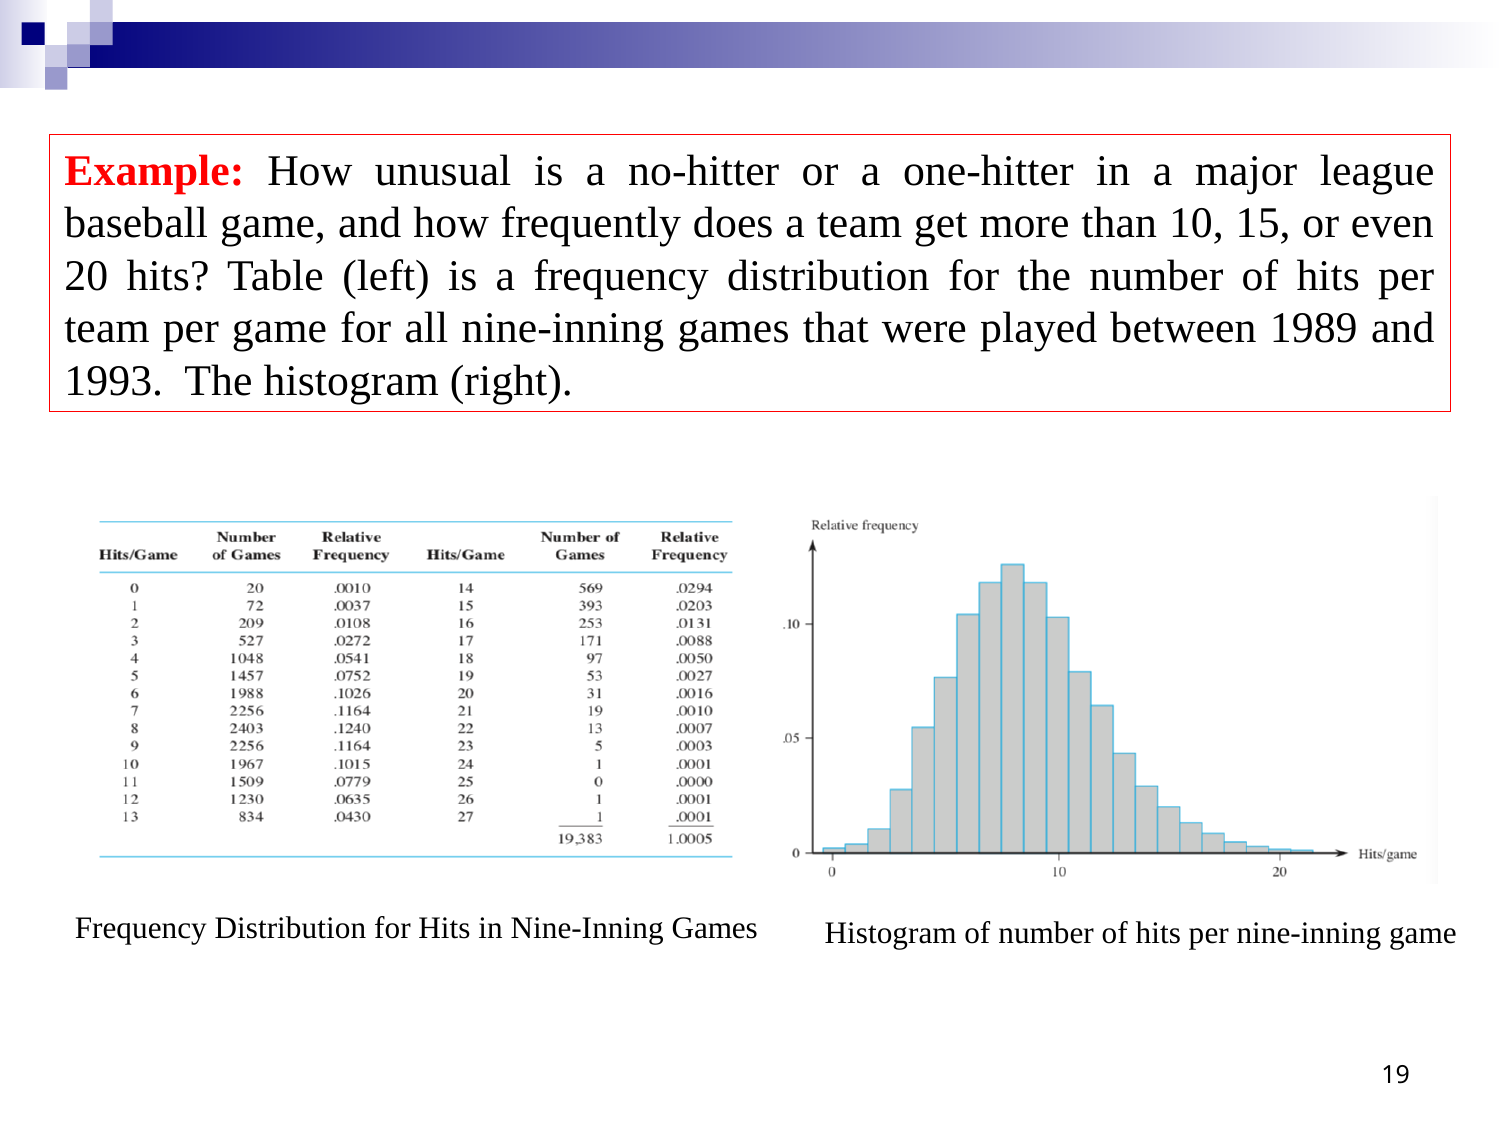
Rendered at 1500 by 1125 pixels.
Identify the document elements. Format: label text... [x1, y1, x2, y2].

text_box Frequency Distribution for Hits in Nine-Inning Games [60, 899, 782, 952]
slide_number 19 [1074, 1024, 1426, 1101]
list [82, 516, 751, 868]
text_box Histogram of number of hits per nine-inning game [809, 905, 1481, 958]
text_box Example: How unusual is a no-hitter or a one-hitter in a major league baseball game, and how frequently does a team get more than 10, 15, or even 20 hits? Table (left) is a frequency distribution for the number of hits per team per game for all nine-inning games that were played between 1989 and 1993. The histogram (right). [49, 134, 1451, 412]
picture [764, 495, 1438, 884]
